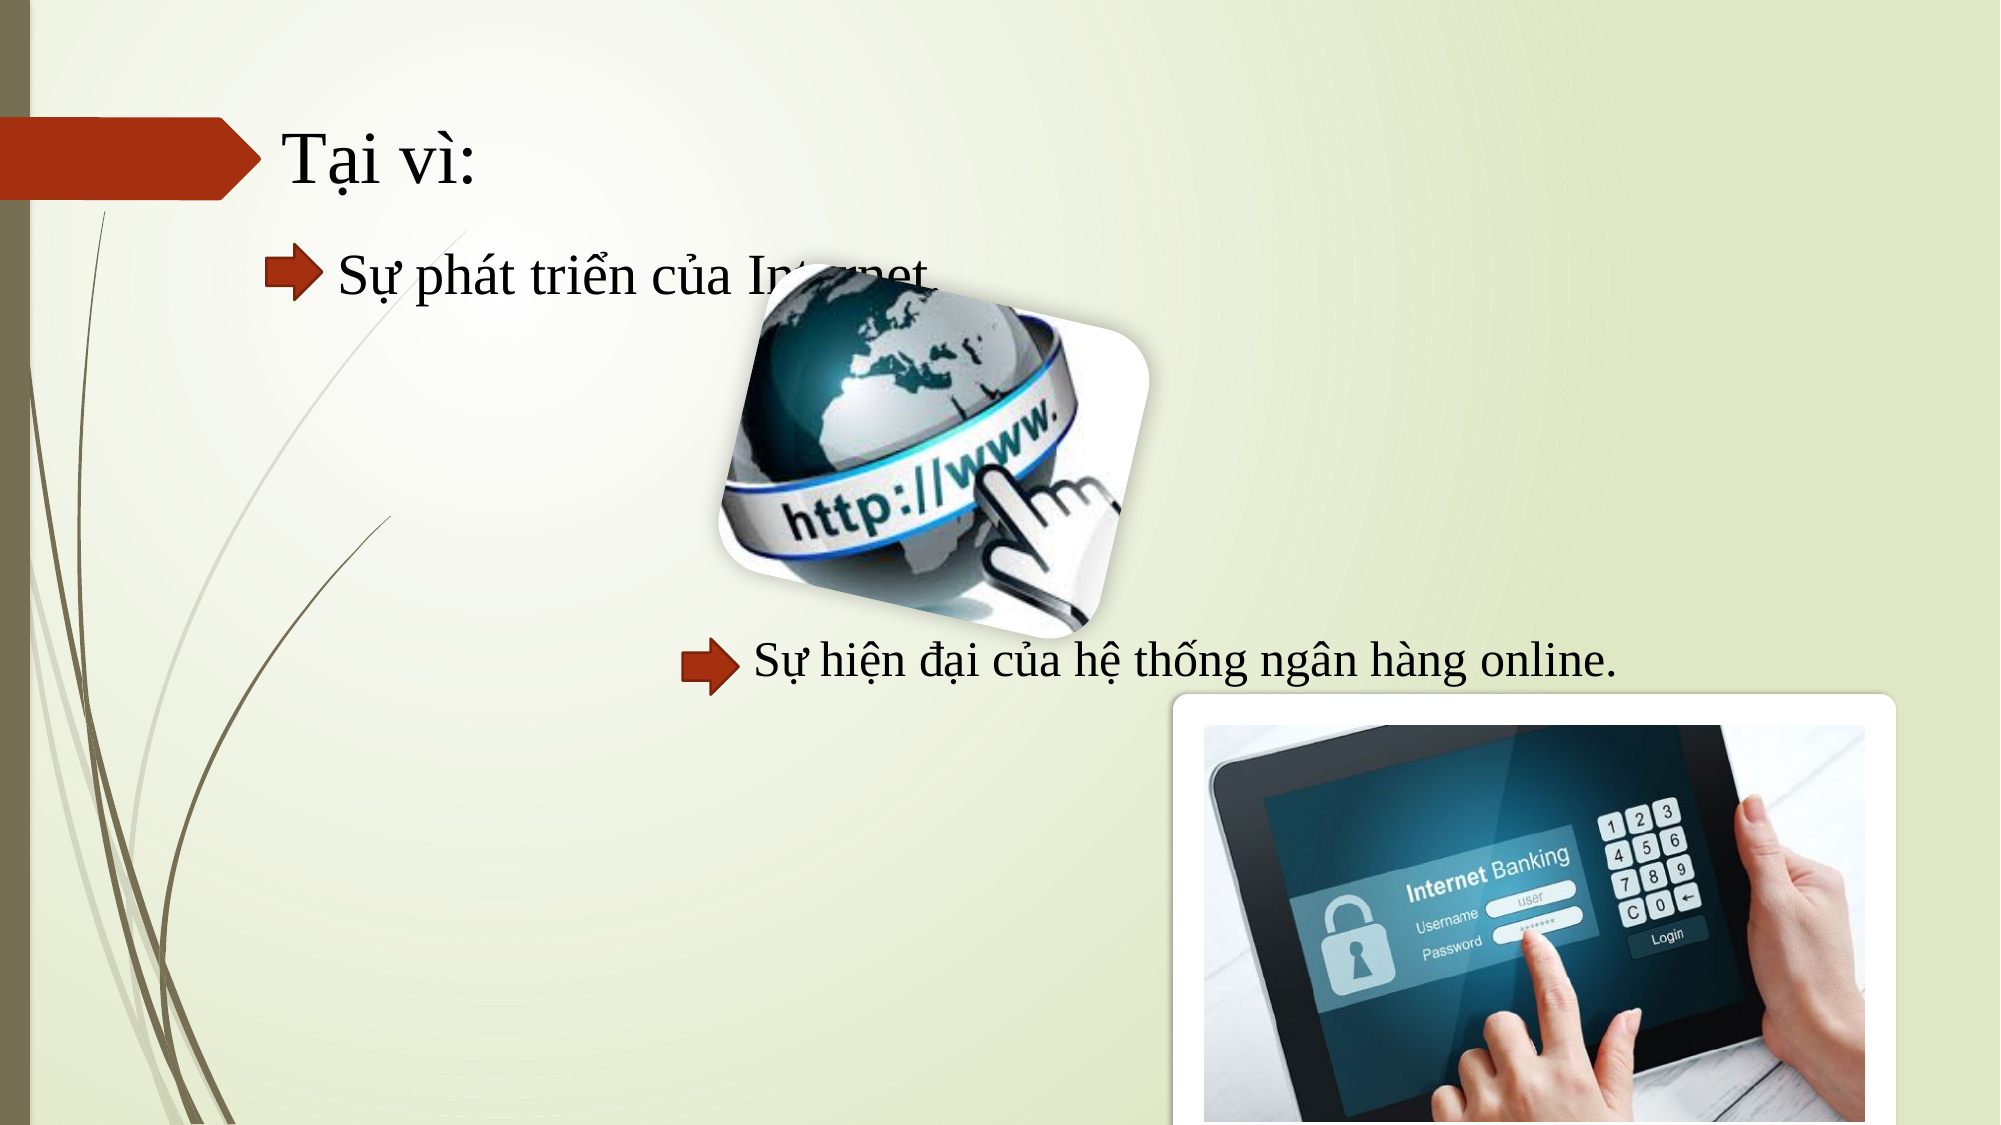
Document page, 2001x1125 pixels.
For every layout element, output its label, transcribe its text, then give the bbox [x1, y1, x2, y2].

text_box Tại vì: [266, 100, 929, 206]
text_box [265, 242, 322, 302]
picture [1203, 725, 1866, 1123]
picture [718, 264, 1150, 618]
text_box [681, 637, 738, 696]
text_box Sự phát triển của Internet. [322, 229, 1006, 314]
text_box Sự hiện đại của hệ thống ngân hàng online. [738, 618, 1736, 694]
